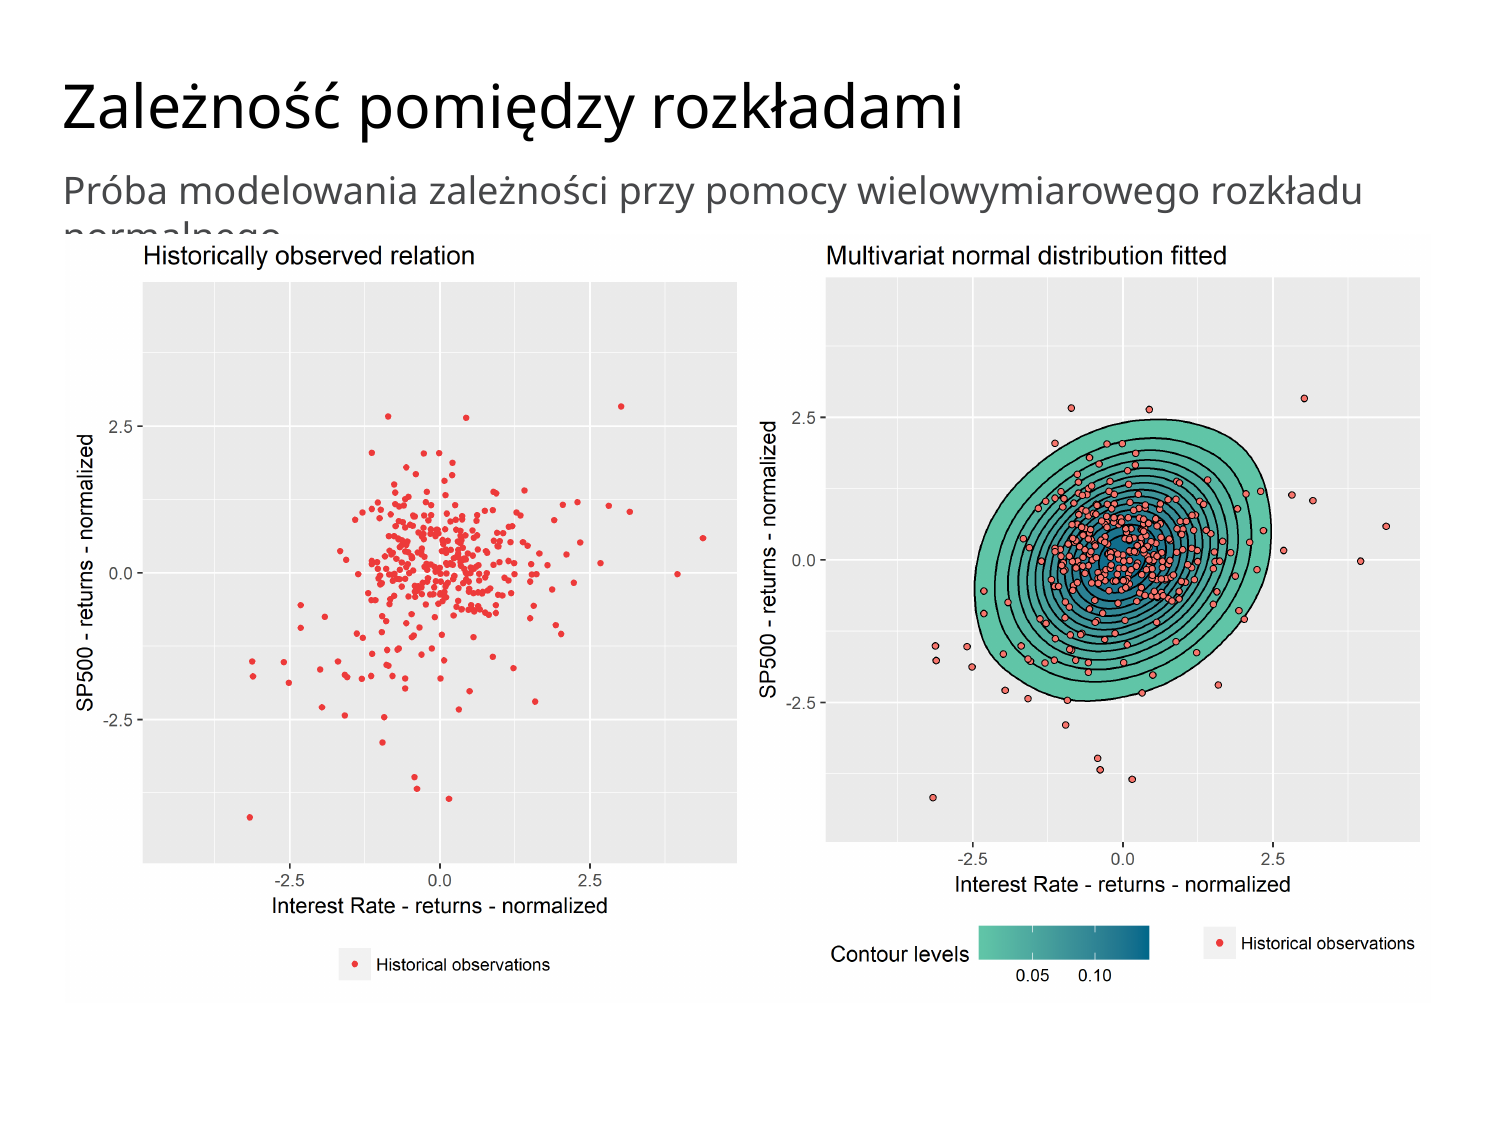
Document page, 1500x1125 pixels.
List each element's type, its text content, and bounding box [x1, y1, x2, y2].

title Zależność pomiędzy rozkładami [62, 0, 1434, 141]
text_box Próba modelowania zależności przy pomocy wielowymiarowego rozkładu normalnego [62, 167, 1434, 208]
picture [65, 234, 1431, 1003]
